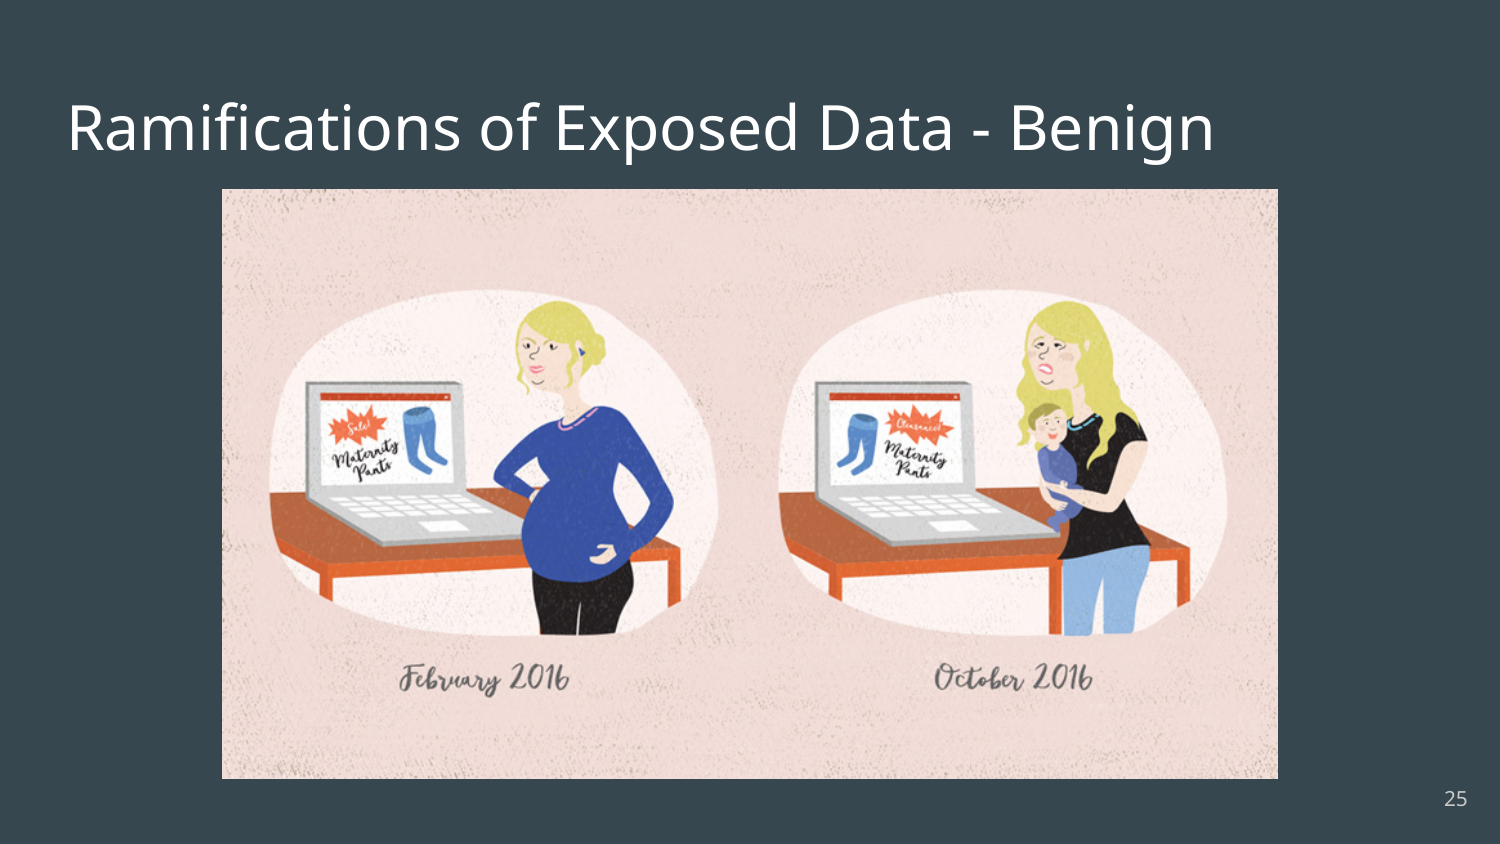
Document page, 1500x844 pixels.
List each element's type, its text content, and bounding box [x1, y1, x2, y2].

slide_number ‹#› [1392, 767, 1483, 833]
title Ramifications of Exposed Data - Benign [51, 72, 1449, 167]
picture [222, 188, 1278, 779]
